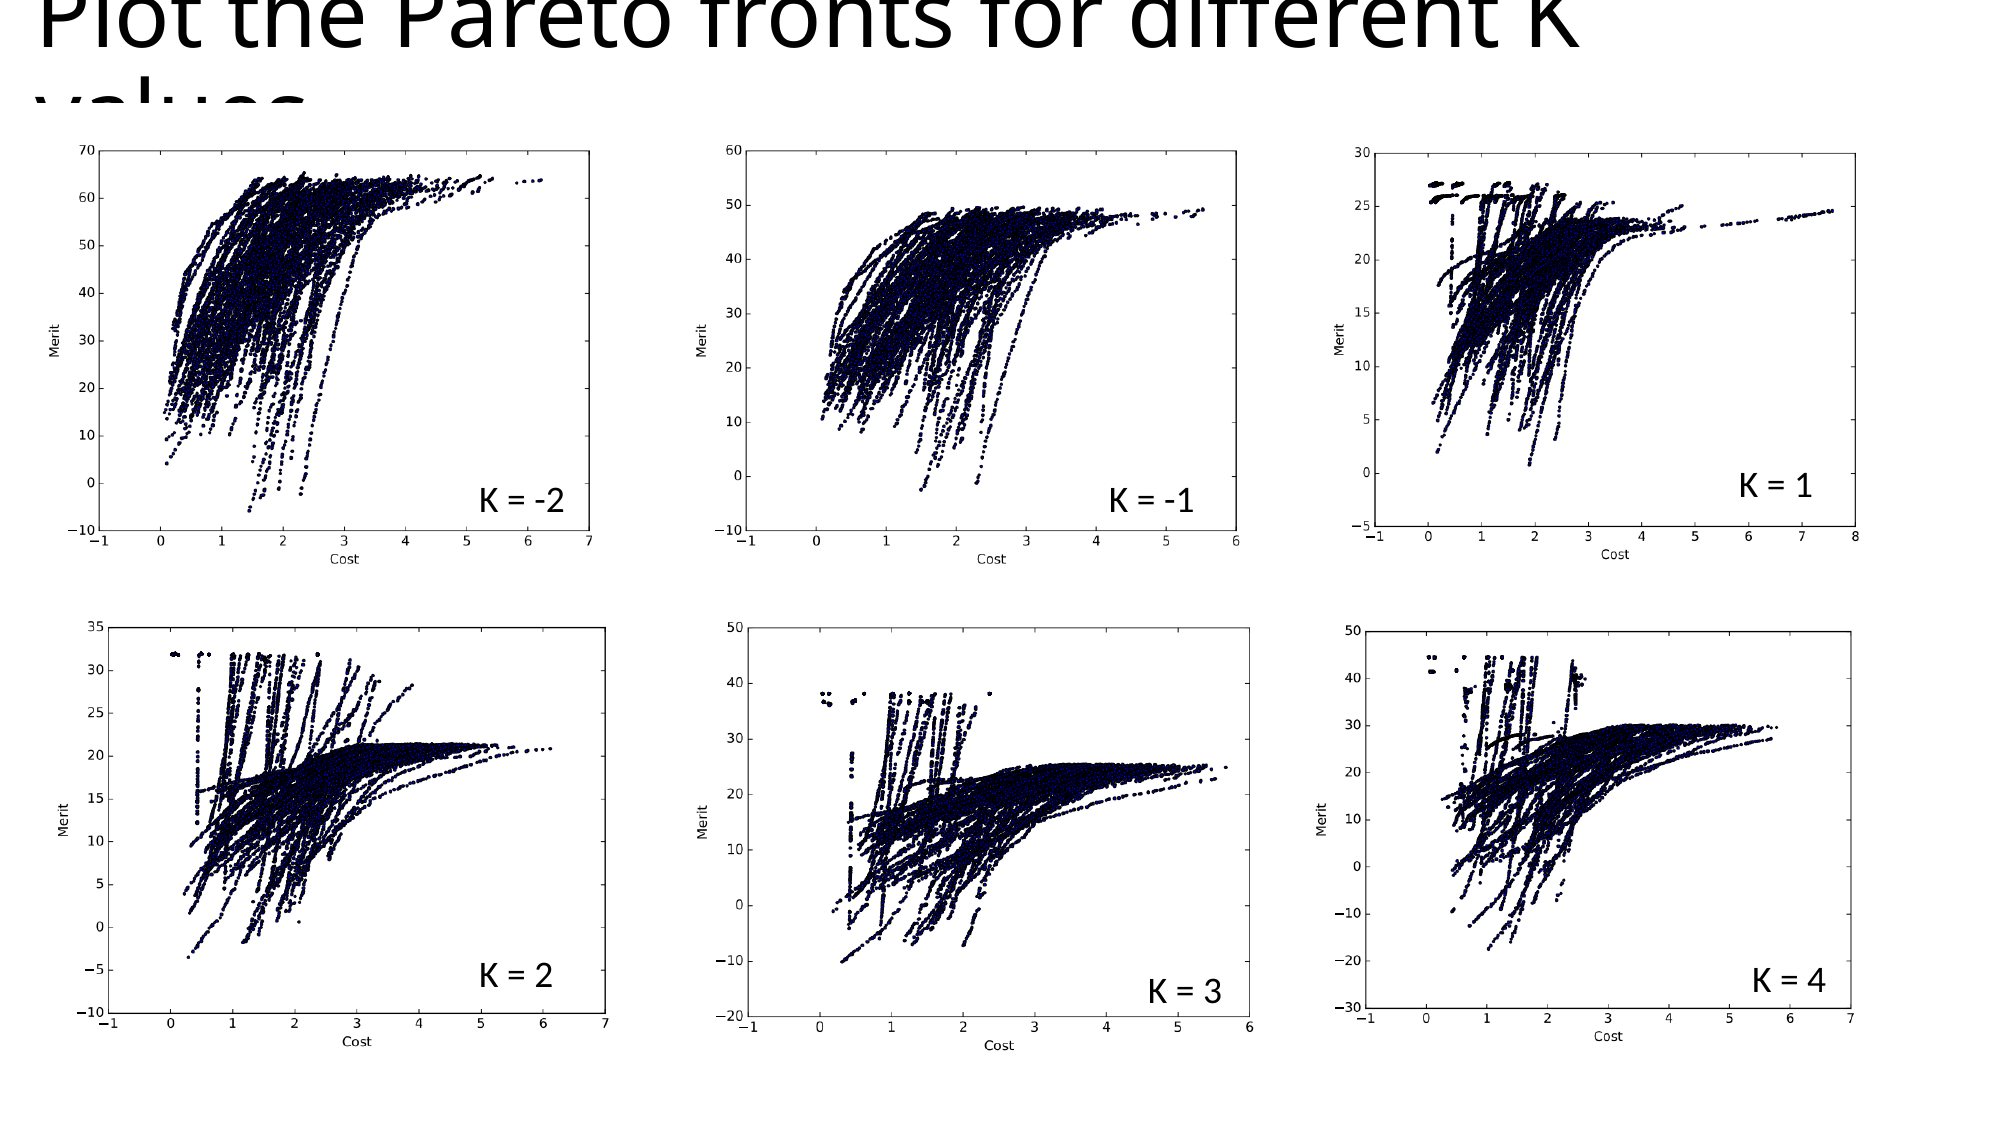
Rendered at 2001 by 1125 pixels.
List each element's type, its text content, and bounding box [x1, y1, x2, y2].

picture [28, 579, 1911, 1064]
picture [20, 103, 650, 576]
picture [667, 103, 1916, 576]
title Plot the Pareto fronts for different K values [20, 0, 1857, 135]
